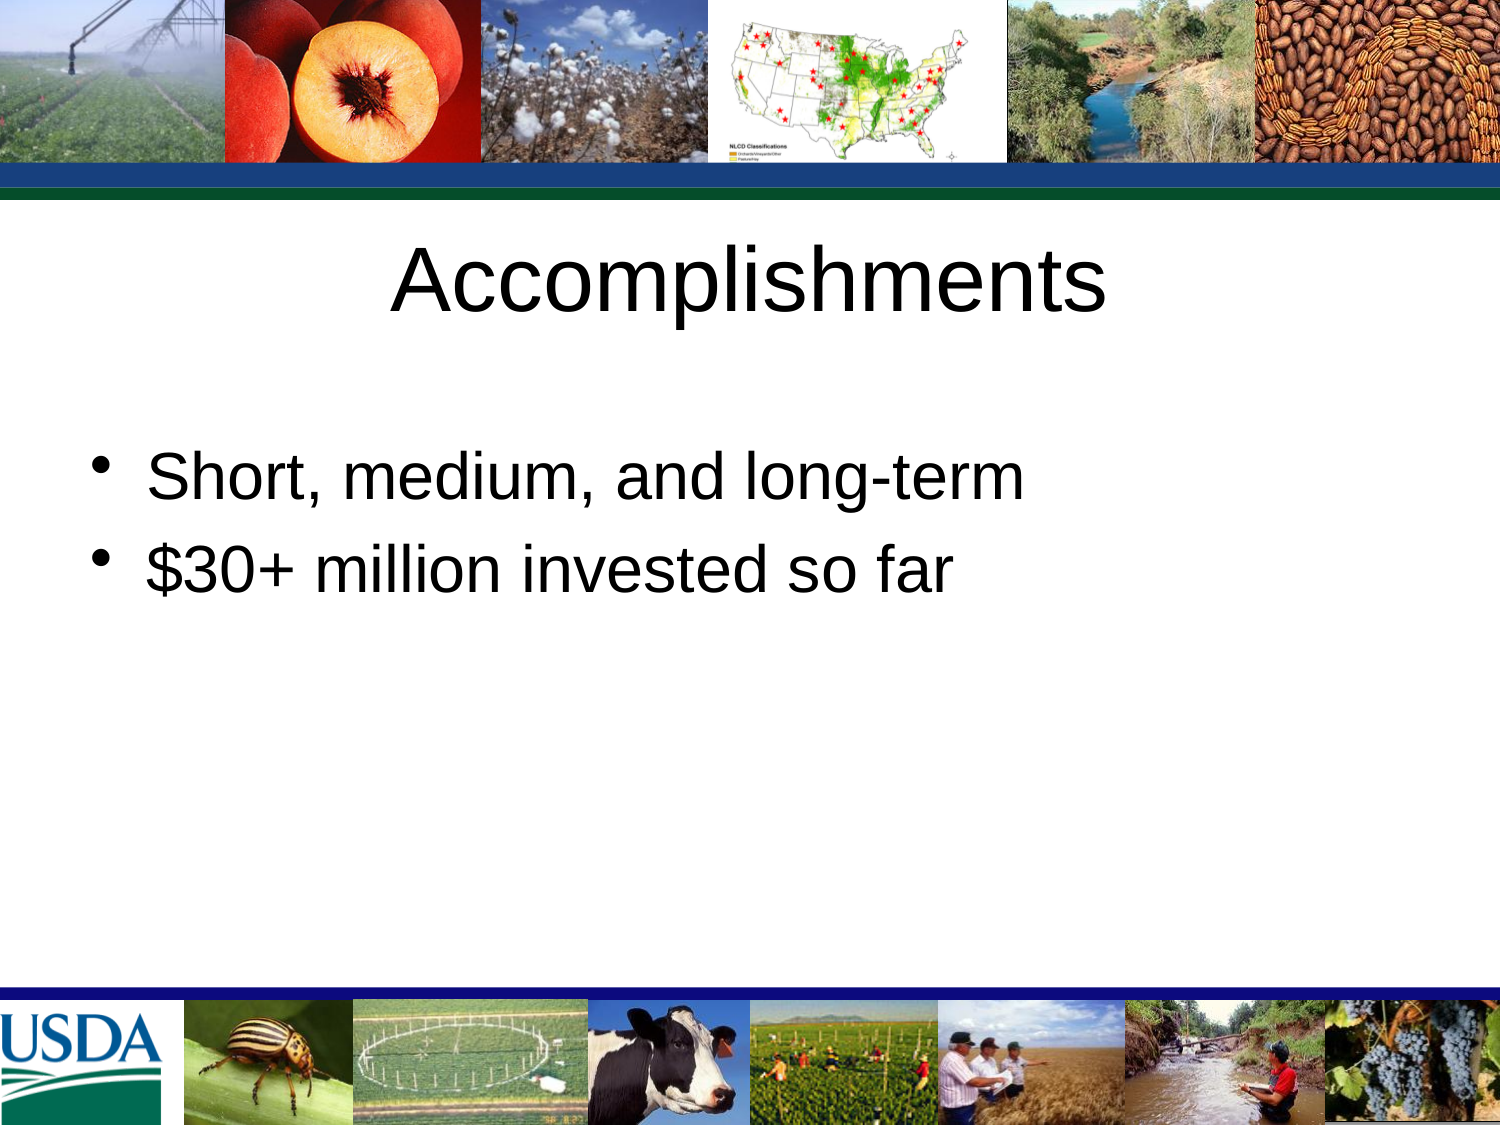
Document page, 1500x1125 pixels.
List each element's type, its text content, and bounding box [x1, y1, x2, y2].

picture [184, 1000, 1500, 1125]
list Short, medium, and long-term $30+ million invested so far [75, 425, 1425, 1005]
picture [725, 0, 975, 162]
picture [0, 1013, 163, 1125]
picture [0, 0, 708, 162]
picture [1007, 0, 1500, 162]
title Accomplishments [75, 212, 1425, 400]
